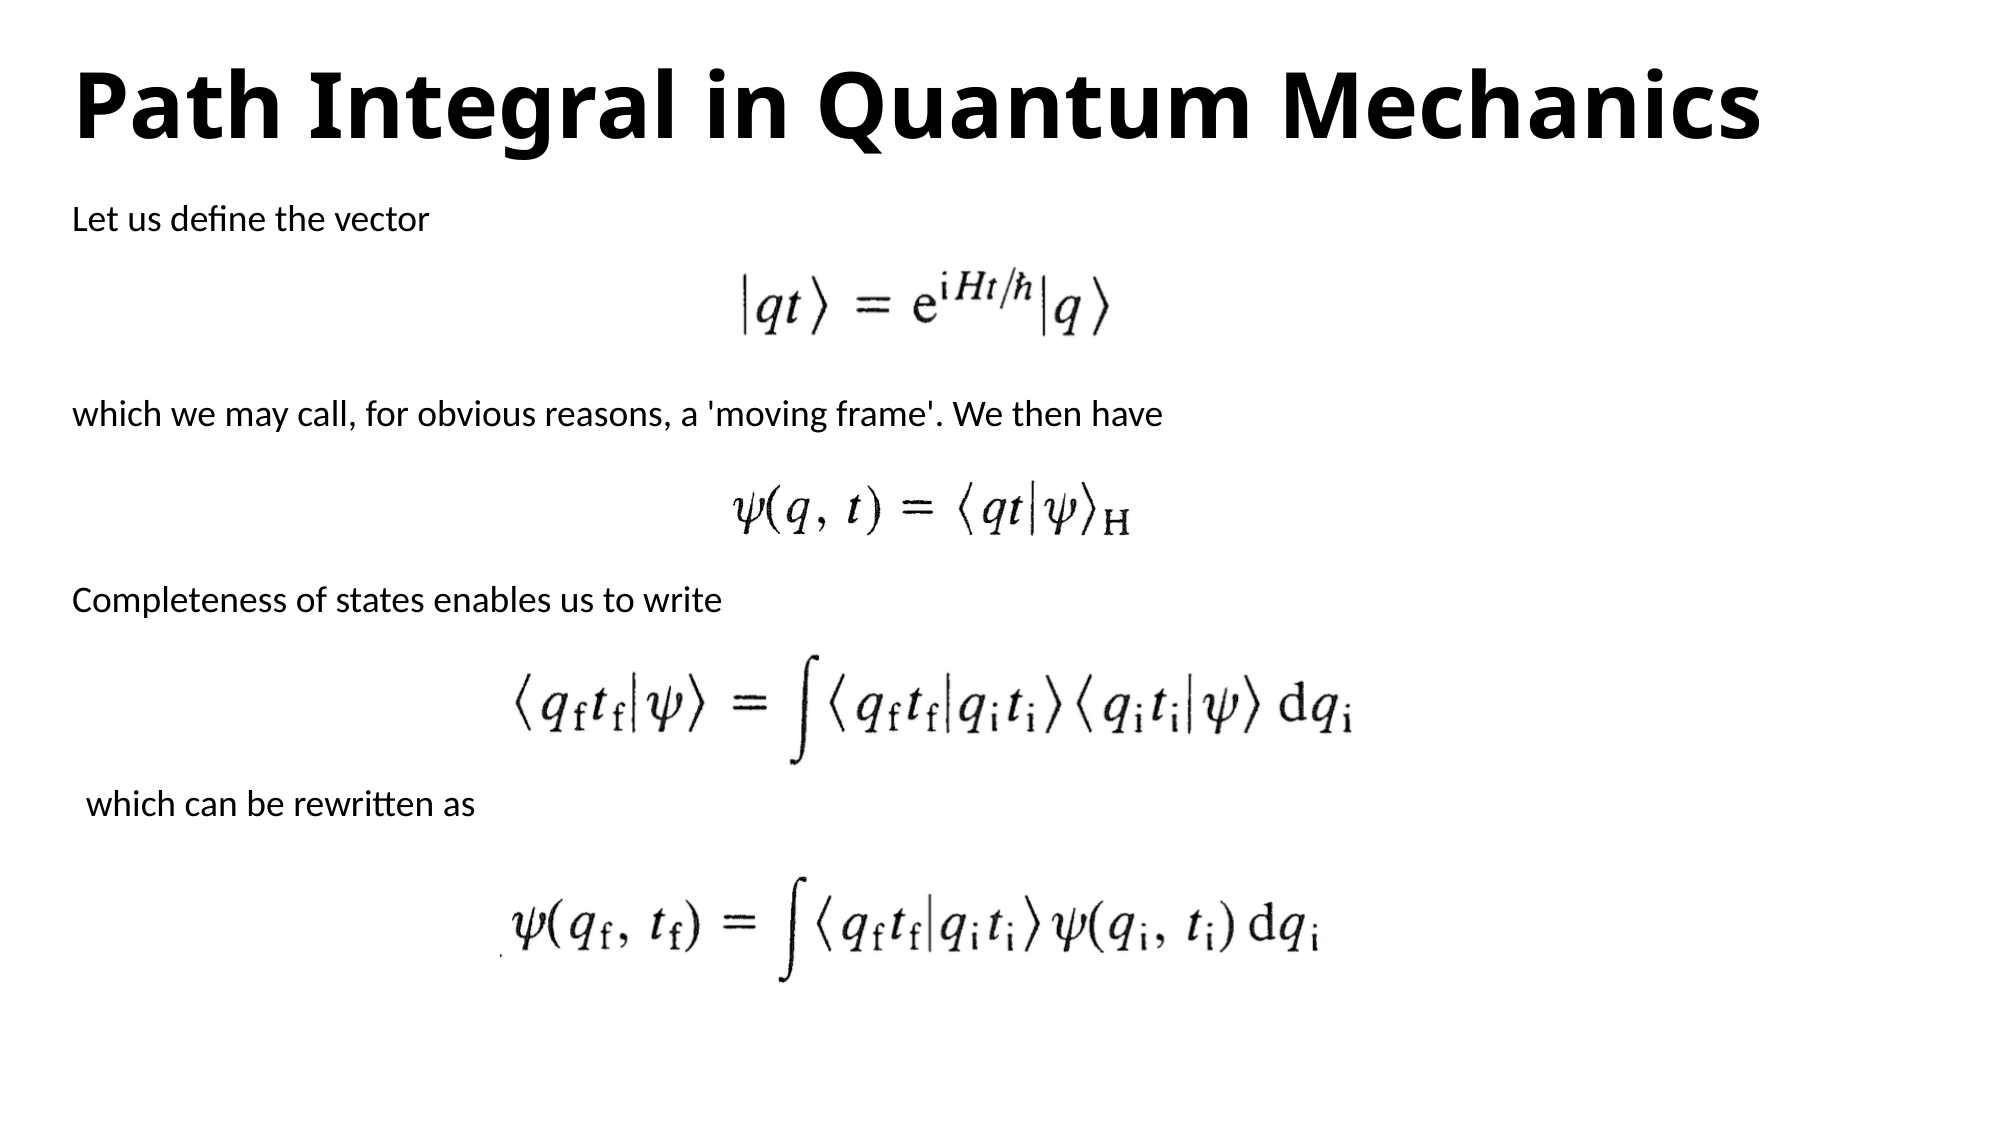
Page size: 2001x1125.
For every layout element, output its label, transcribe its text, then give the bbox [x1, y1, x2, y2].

text_box which we may call, for obvious reasons, a 'moving frame'. We then have [57, 381, 1589, 442]
text_box which can be rewritten as [71, 771, 492, 832]
picture [725, 461, 1133, 554]
text_box Completeness of states enables us to write [57, 567, 1058, 628]
picture [500, 642, 1358, 772]
text_box Let us define the vector [57, 187, 1058, 247]
text_box Path Integral in Quantum Mechanics [57, 0, 1783, 218]
picture [725, 247, 1115, 363]
picture [500, 870, 1327, 991]
